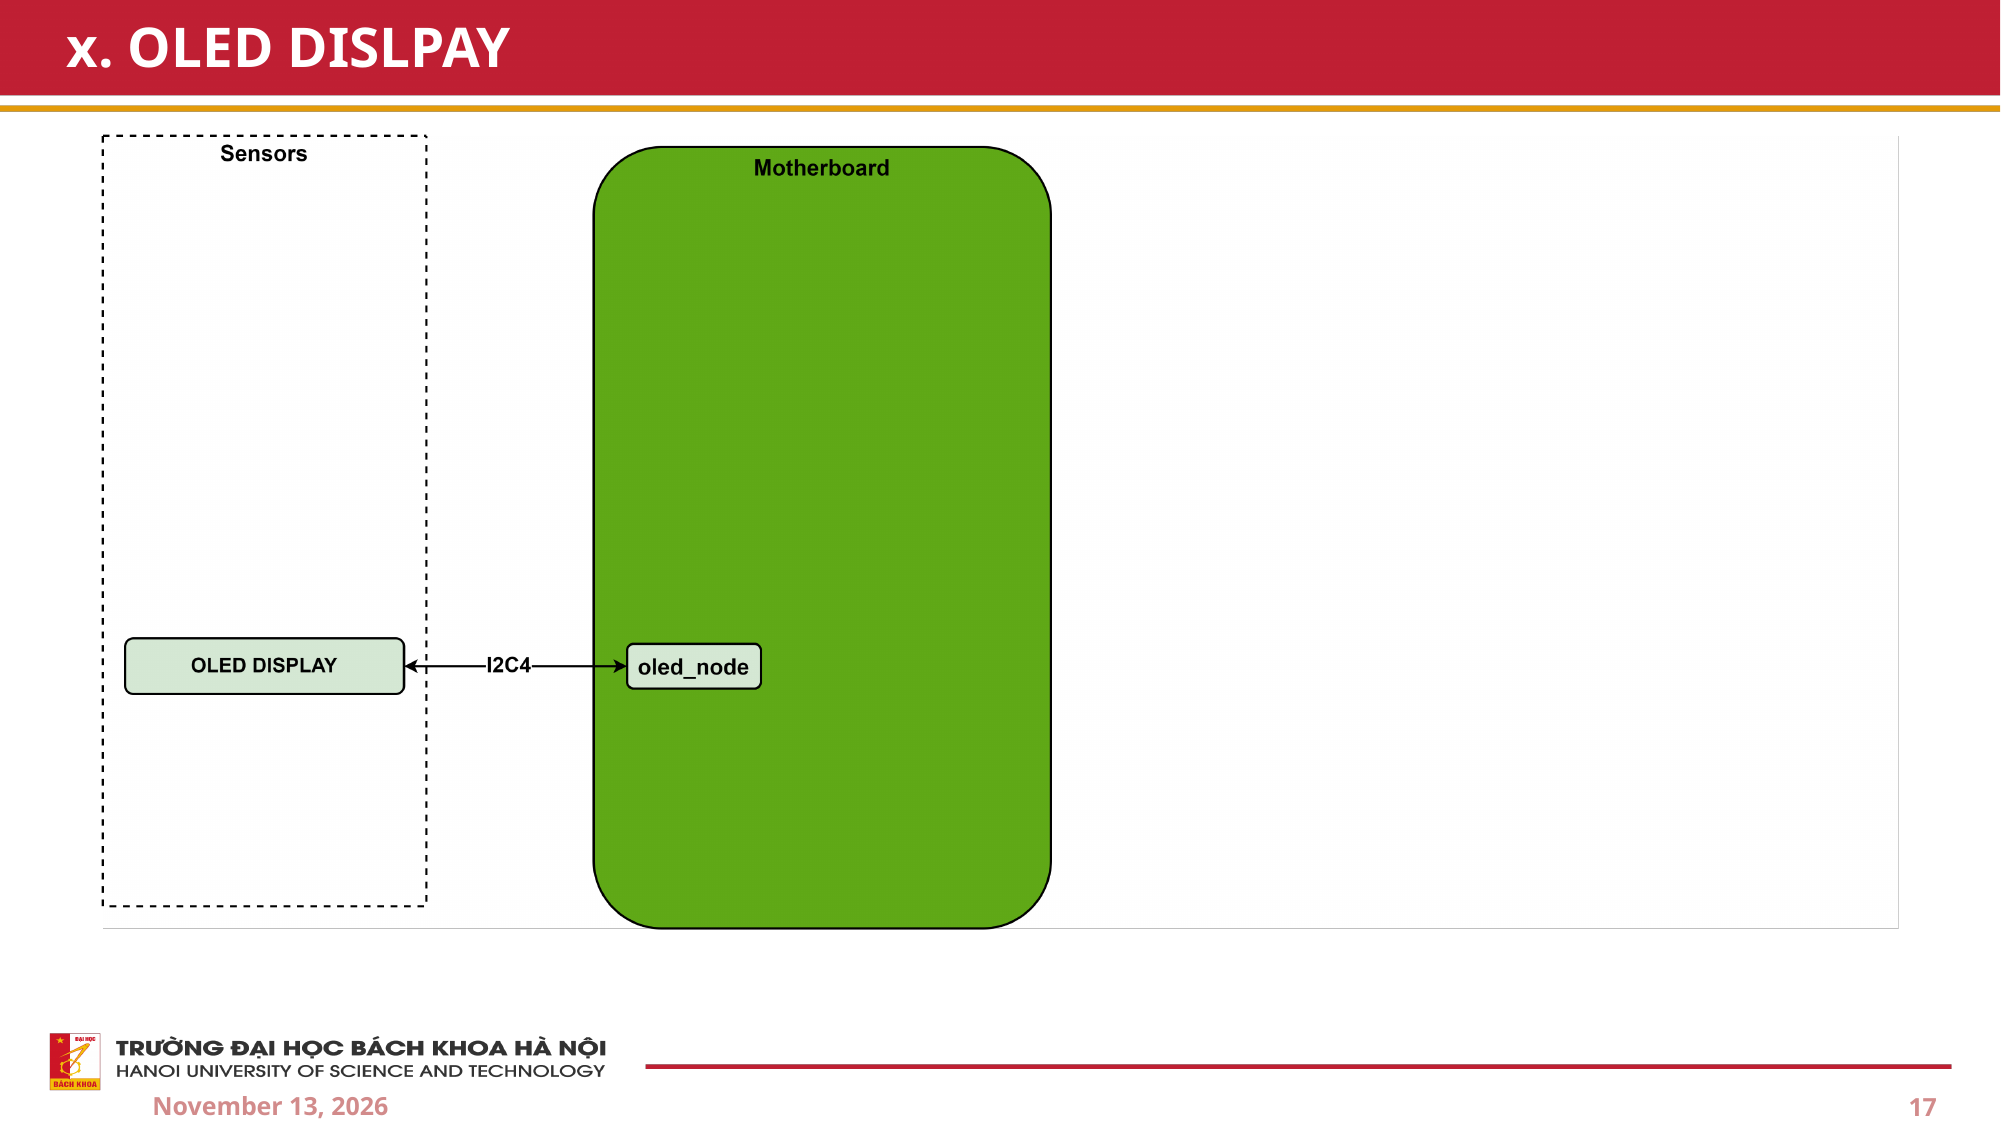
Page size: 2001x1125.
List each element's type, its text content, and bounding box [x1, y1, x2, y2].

picture [0, 0, 2001, 1125]
slide_number 17 [1502, 1078, 1953, 1125]
title x. OLED DISLPAY [51, 12, 1949, 87]
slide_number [137, 1076, 588, 1125]
